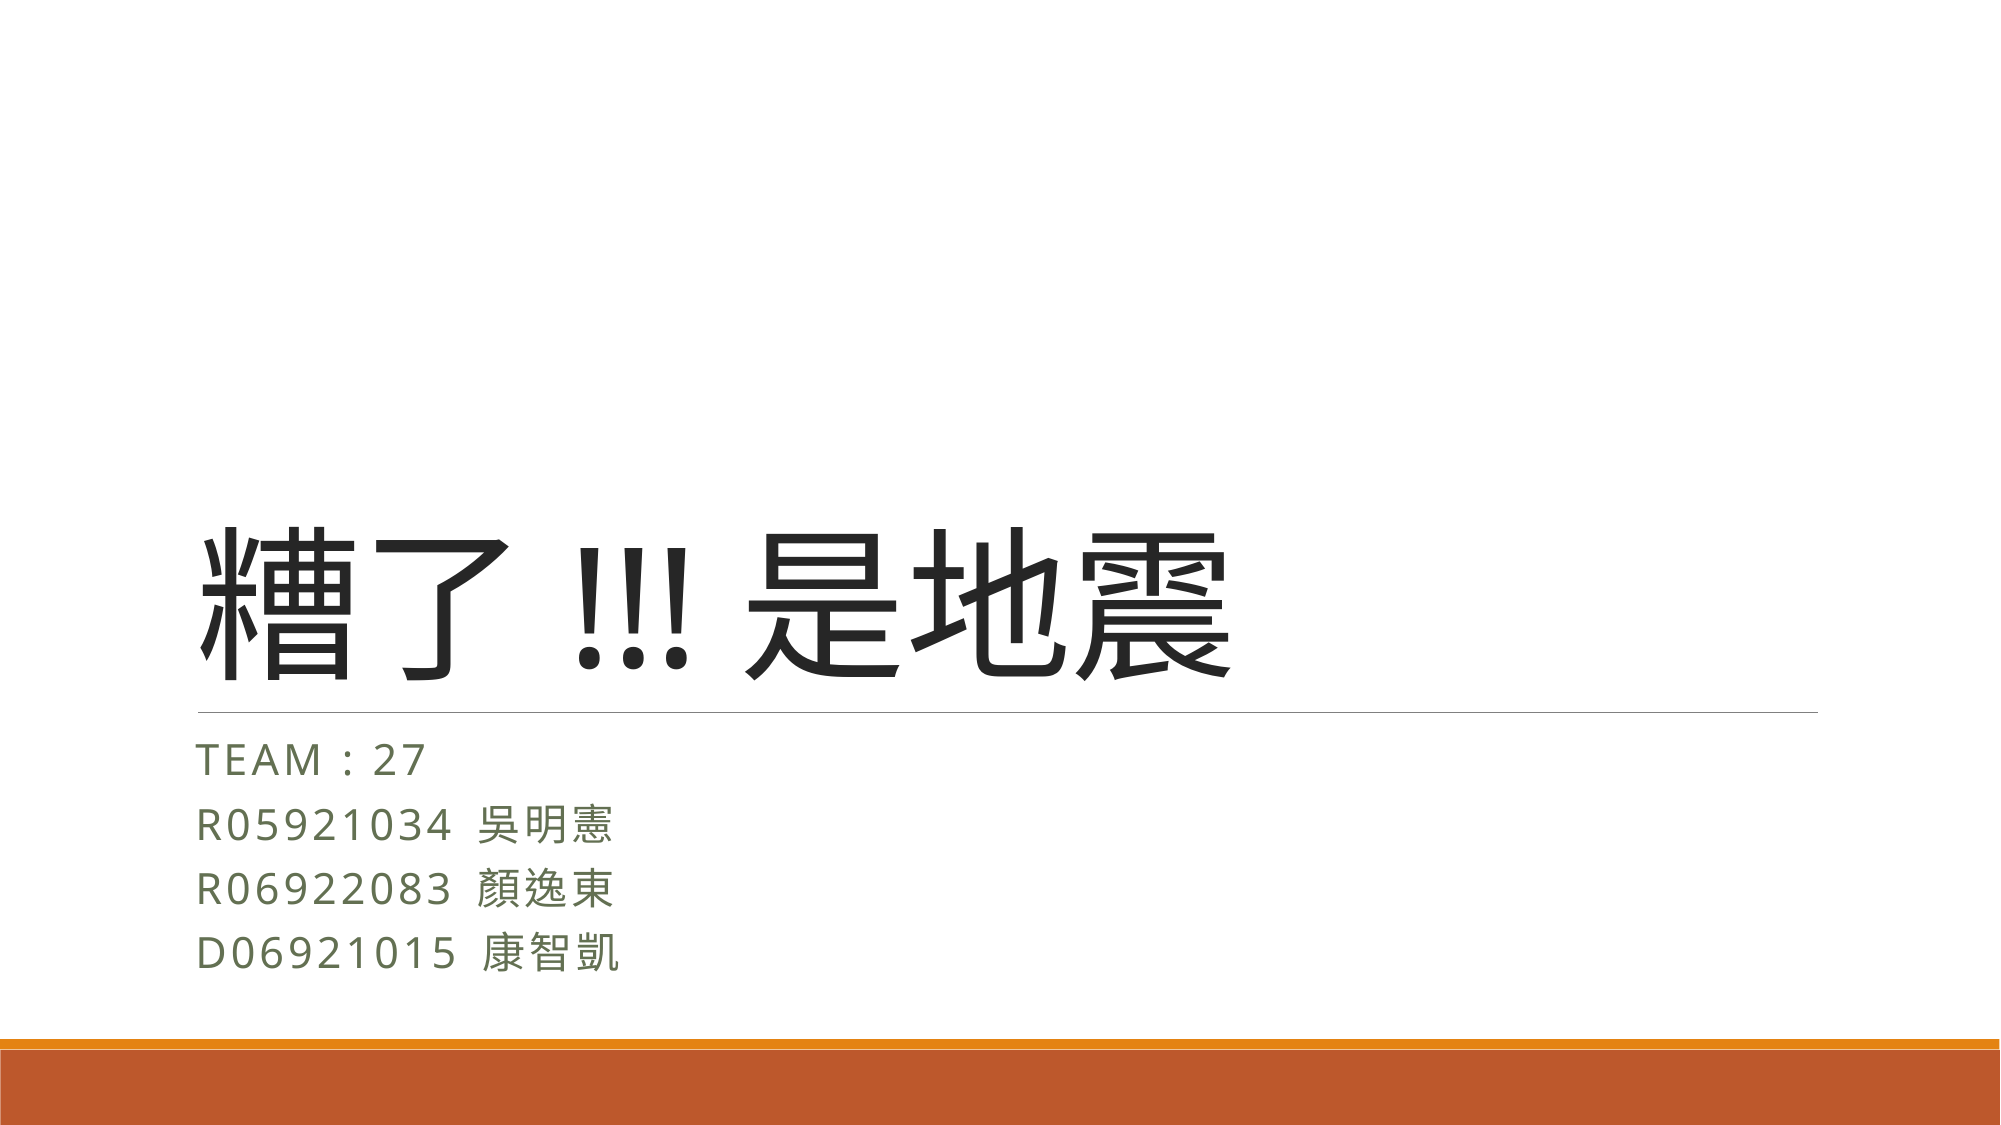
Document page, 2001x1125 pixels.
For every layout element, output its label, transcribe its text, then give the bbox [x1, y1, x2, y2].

subtitle Team : 27 R05921034 吳明憲 R06922083 顏逸東 D06921015 康智凱 [180, 730, 1831, 987]
title 糟了!!!是地震 [180, 124, 1830, 710]
